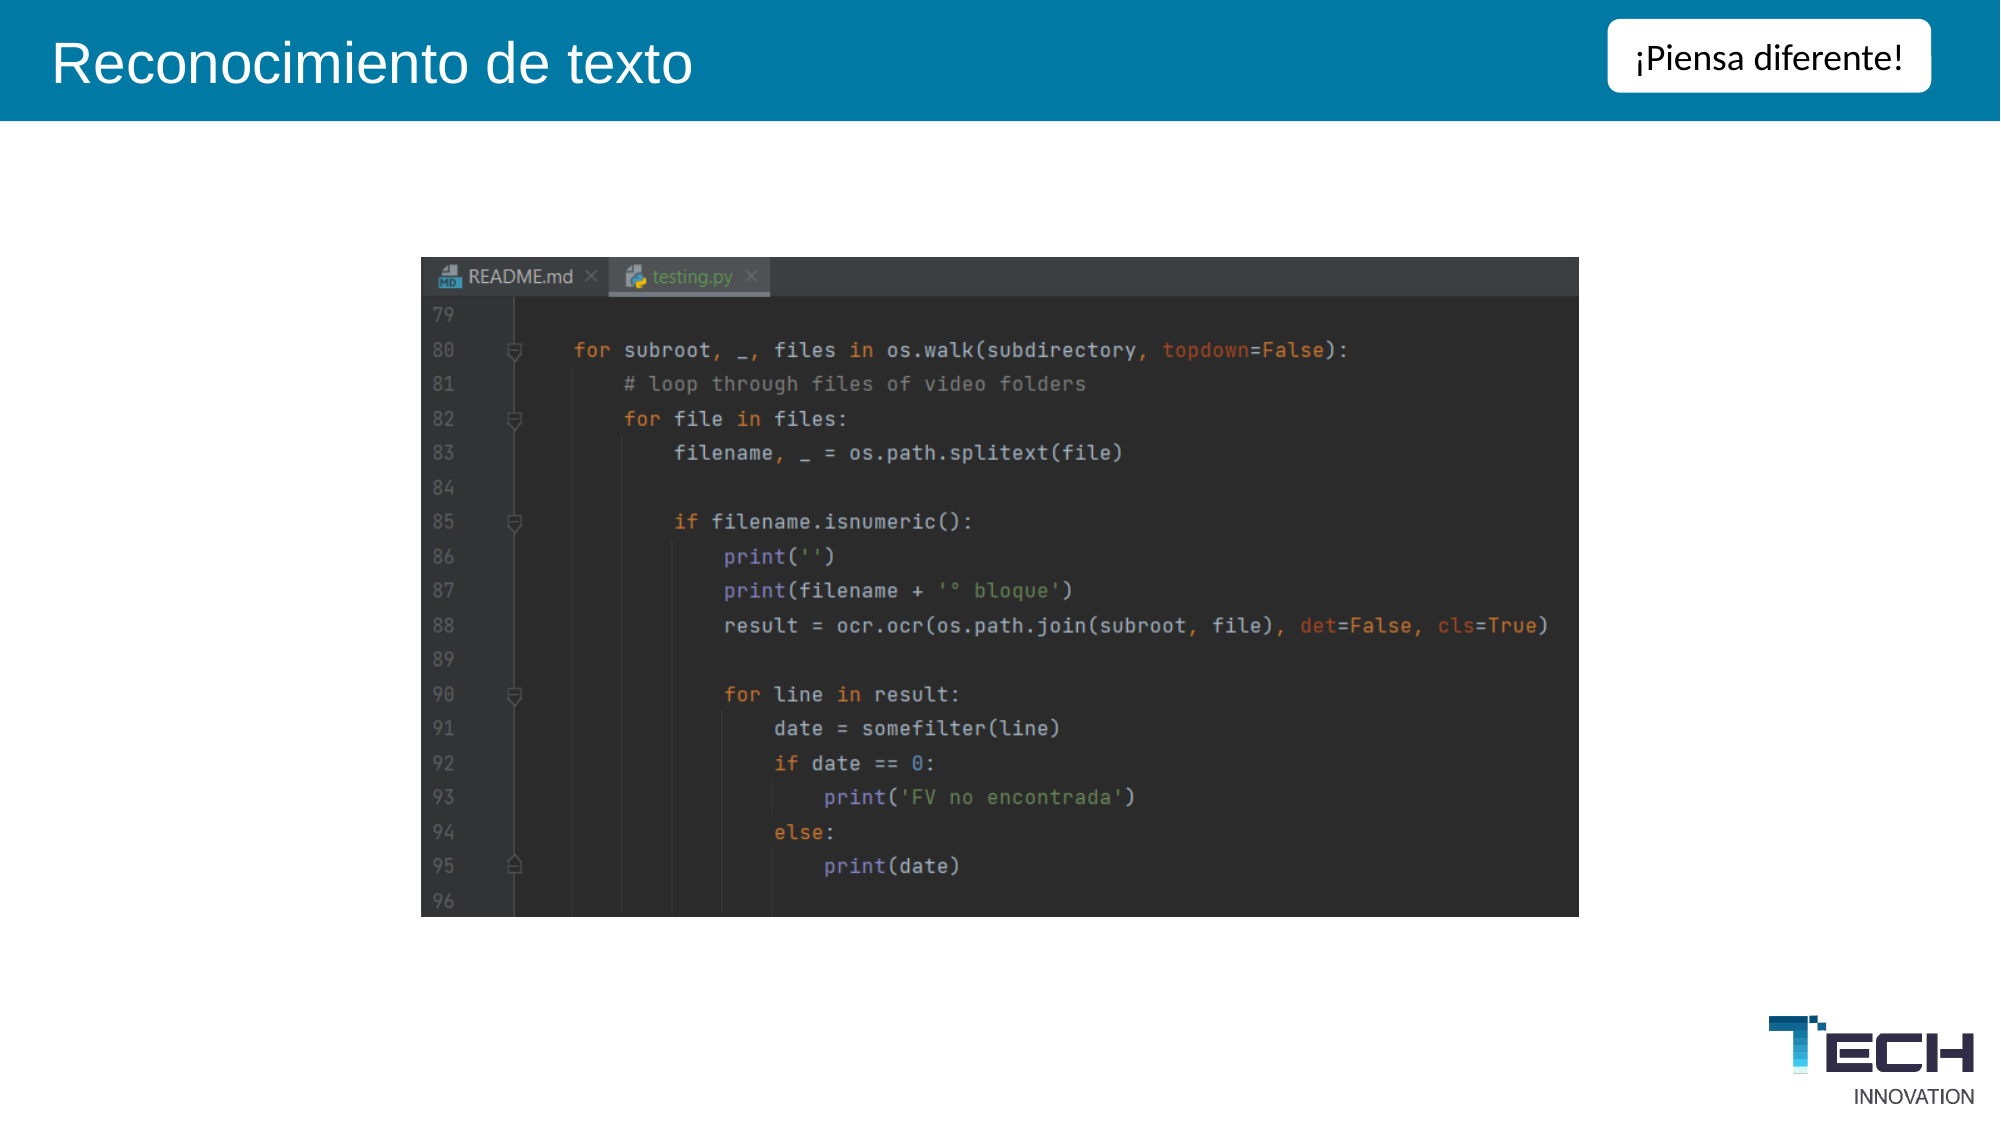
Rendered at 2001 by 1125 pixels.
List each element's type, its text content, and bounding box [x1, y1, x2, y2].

picture [421, 257, 1579, 917]
text_box [0, 0, 2000, 122]
text_box ¡Piensa diferente! [1607, 18, 1932, 93]
picture [1766, 1014, 1976, 1107]
text_box Reconocimiento de texto [36, 17, 905, 103]
